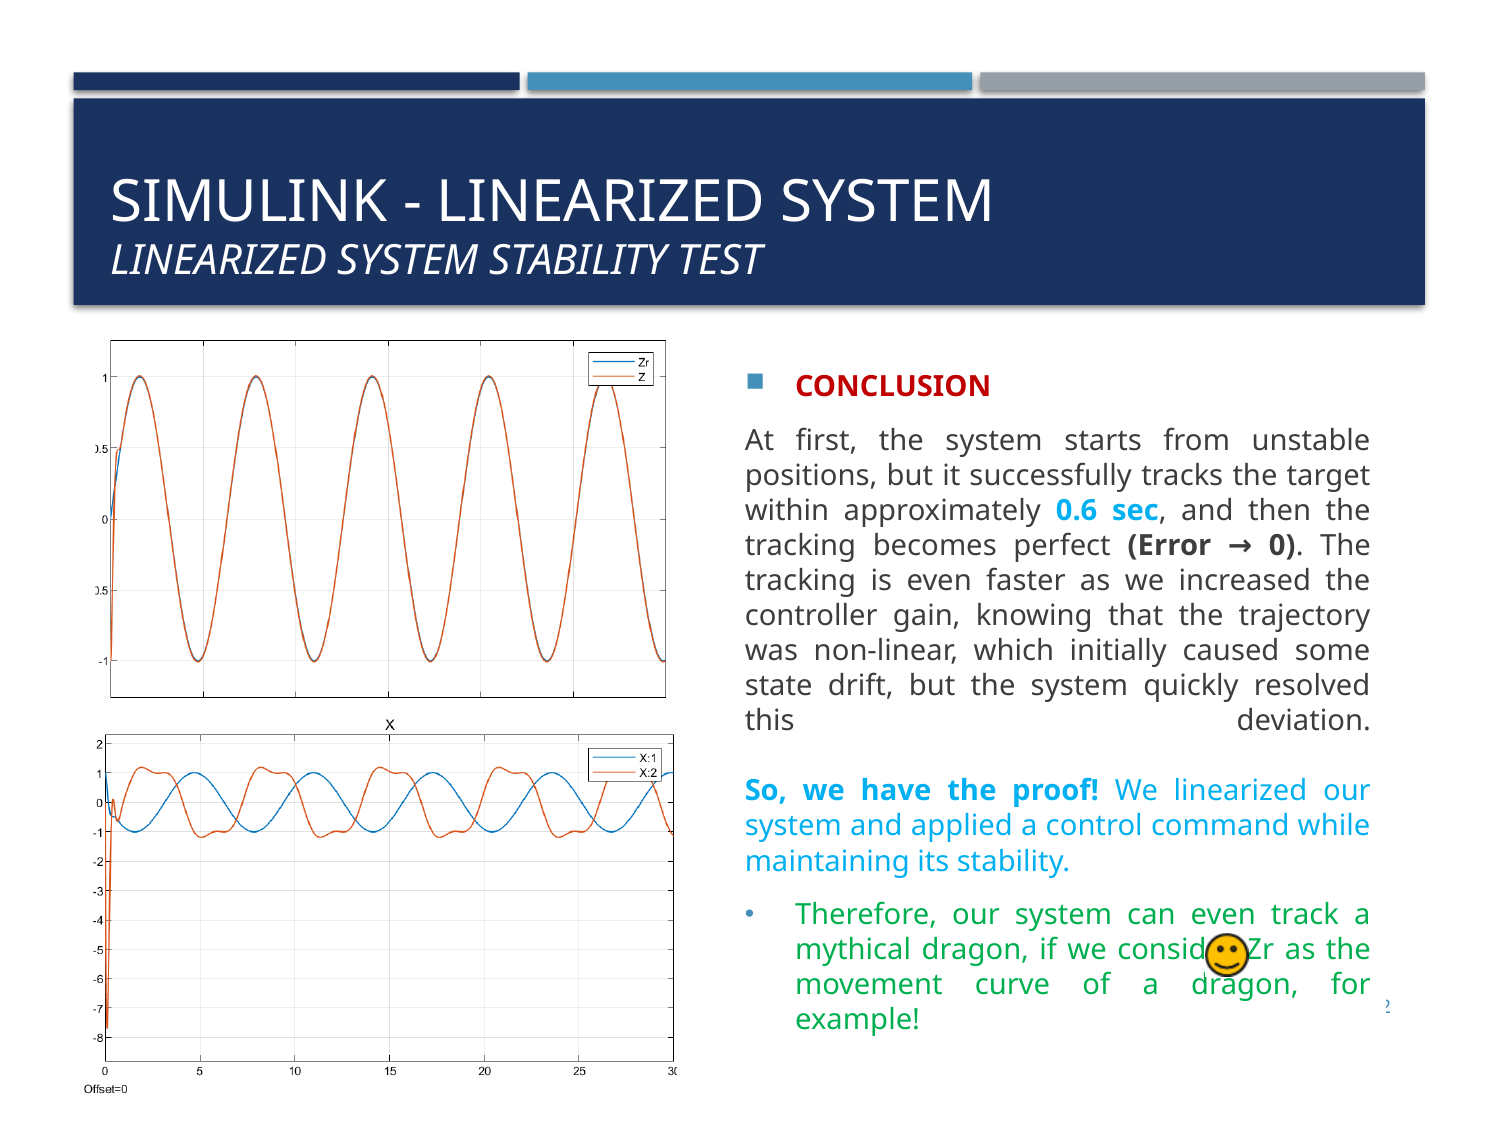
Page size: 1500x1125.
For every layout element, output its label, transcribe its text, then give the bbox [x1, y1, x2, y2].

slide_number 22 [1279, 977, 1406, 1037]
picture [94, 327, 680, 709]
picture [79, 710, 678, 1101]
picture [1204, 933, 1250, 978]
title SIMULINK - LINEARIZED SYSTEM LINEARIZED SYSTEM STABILITY TEST [95, 112, 1406, 291]
text_box CONCLUSION At first, the system starts from unstable positions, but it successfully tracks the target within approximately 0.6 sec, and then the tracking becomes perfect (Error → 0). The tracking is even faster as we increased the controller gain, knowing that the trajectory was non-linear, which initially caused some state drift, but the system quickly resolved this deviation. So, we have the proof! We linearized our system and applied a control command while maintaining its stability. Therefore, our system can even track a mythical dragon, if we consider Zr​ as the movement curve of a dragon, for example! [729, 359, 1386, 1059]
